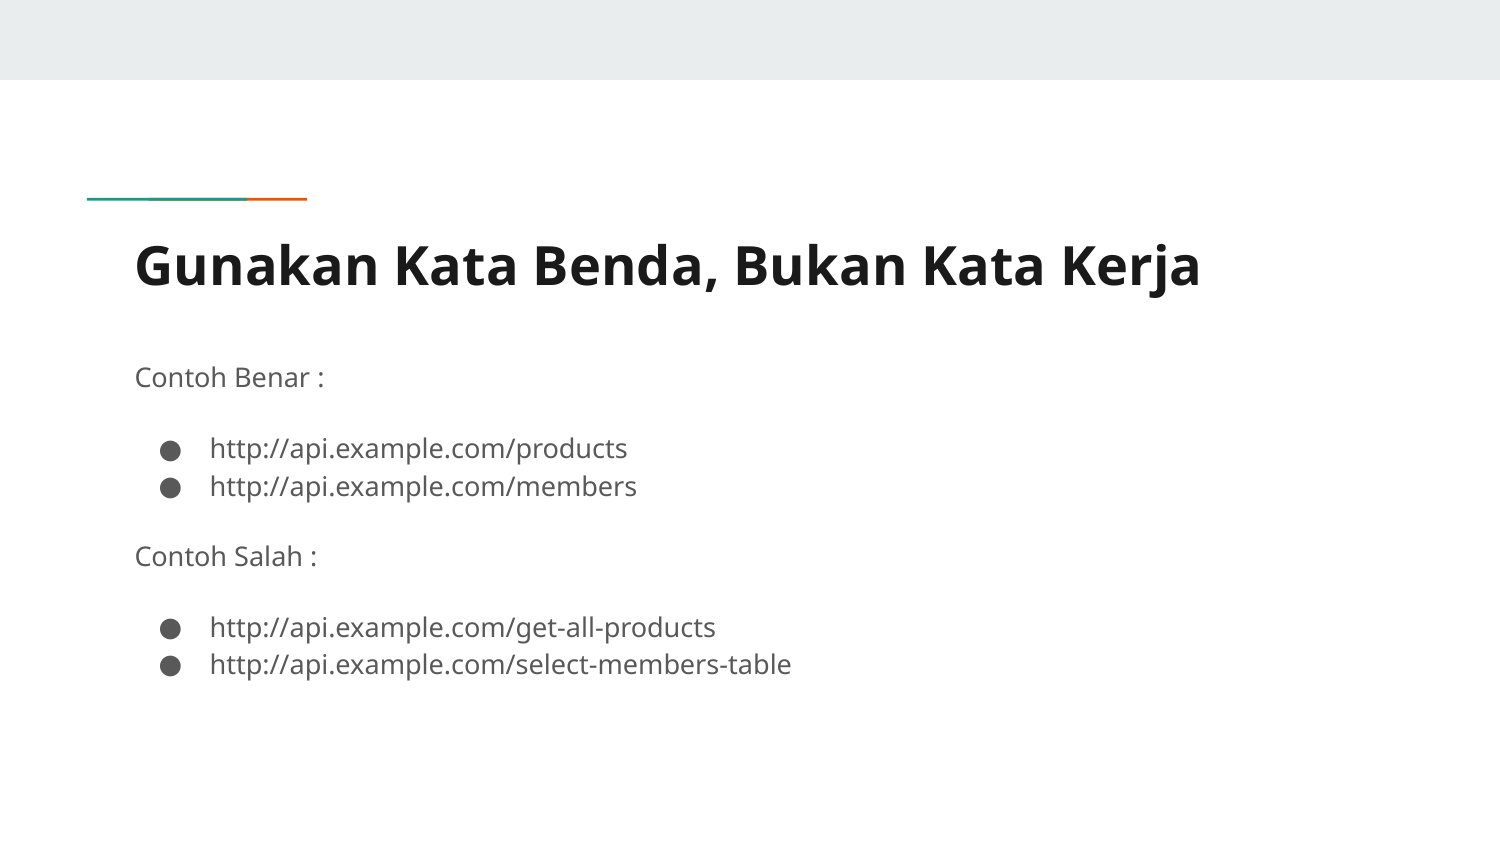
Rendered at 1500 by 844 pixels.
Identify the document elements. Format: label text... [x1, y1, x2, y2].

title Gunakan Kata Benda, Bukan Kata Kerja [119, 216, 1381, 305]
list Contoh Benar : http://api.example.com/products http://api.example.com/members Contoh Salah : http://api.example.com/get-all-products http://api.example.com/select-members-table [119, 341, 1381, 712]
